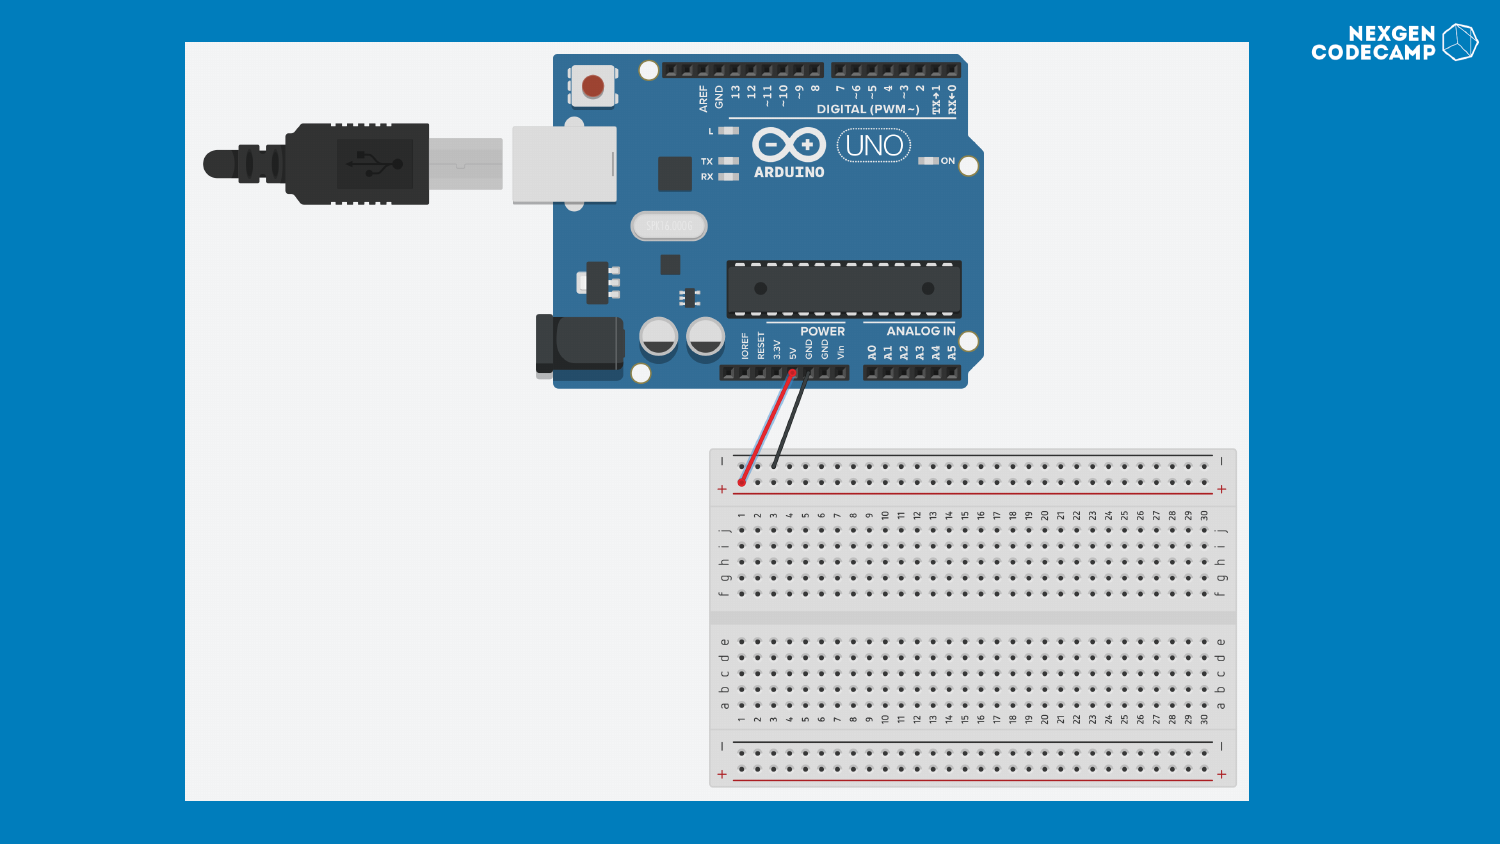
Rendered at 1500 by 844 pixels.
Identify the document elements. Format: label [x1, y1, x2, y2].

picture [1393, 26, 1406, 40]
picture [1379, 26, 1389, 40]
picture [1424, 45, 1435, 59]
picture [1350, 26, 1362, 40]
picture [186, 43, 1248, 800]
picture [1329, 45, 1343, 59]
picture [1390, 45, 1403, 59]
picture [1366, 26, 1375, 40]
picture [1346, 45, 1358, 59]
picture [1361, 45, 1370, 59]
picture [1313, 45, 1325, 59]
picture [1374, 45, 1387, 59]
picture [1406, 46, 1420, 59]
picture [1410, 26, 1418, 40]
picture [1422, 26, 1434, 40]
picture [1464, 26, 1474, 33]
